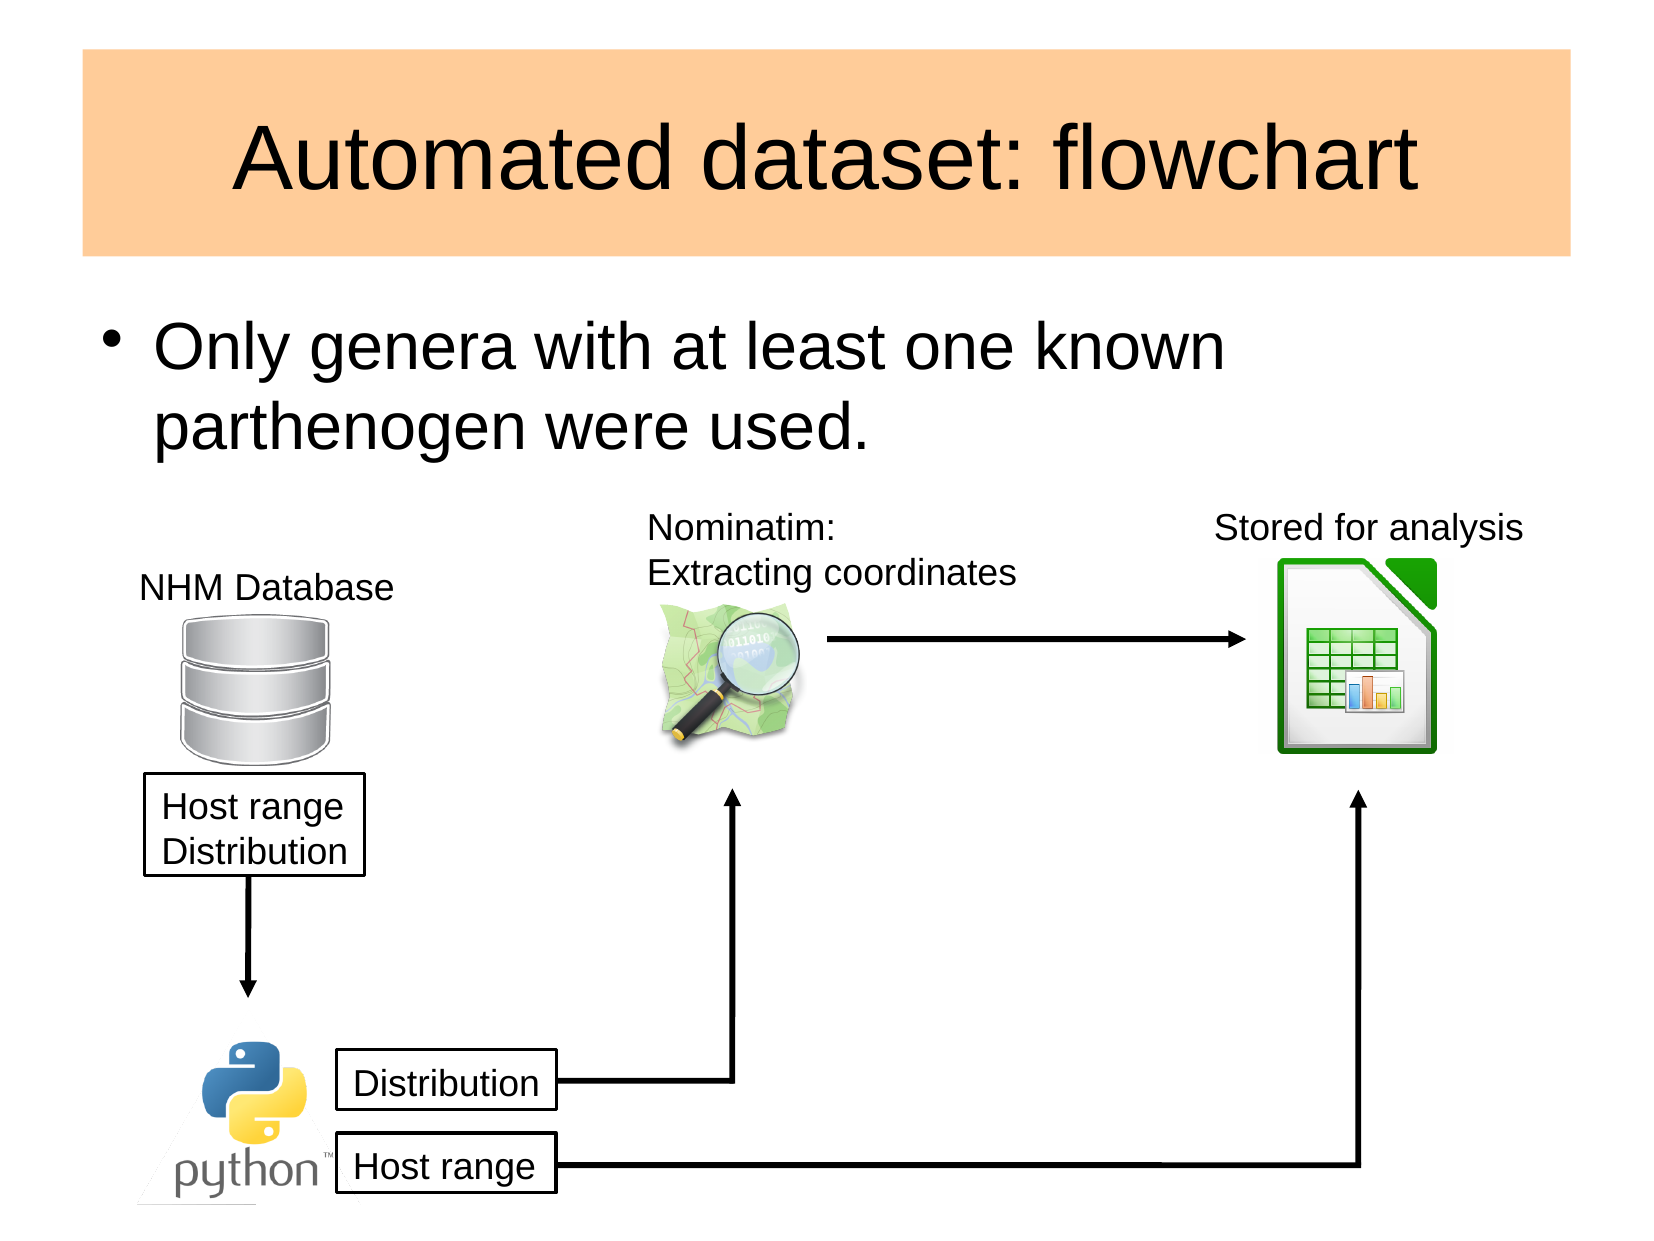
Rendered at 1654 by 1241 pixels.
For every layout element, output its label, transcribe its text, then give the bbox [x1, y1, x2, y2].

picture [180, 613, 331, 767]
text_box Distribution [366, 1049, 557, 1110]
text_box Only genera with at least one known parthenogen were used. [82, 302, 1571, 1022]
picture [136, 980, 361, 1205]
text_box Host range [366, 1132, 557, 1193]
picture [1258, 558, 1454, 754]
picture [654, 602, 808, 756]
text_box Automated dataset: flowchart [82, 49, 1571, 257]
